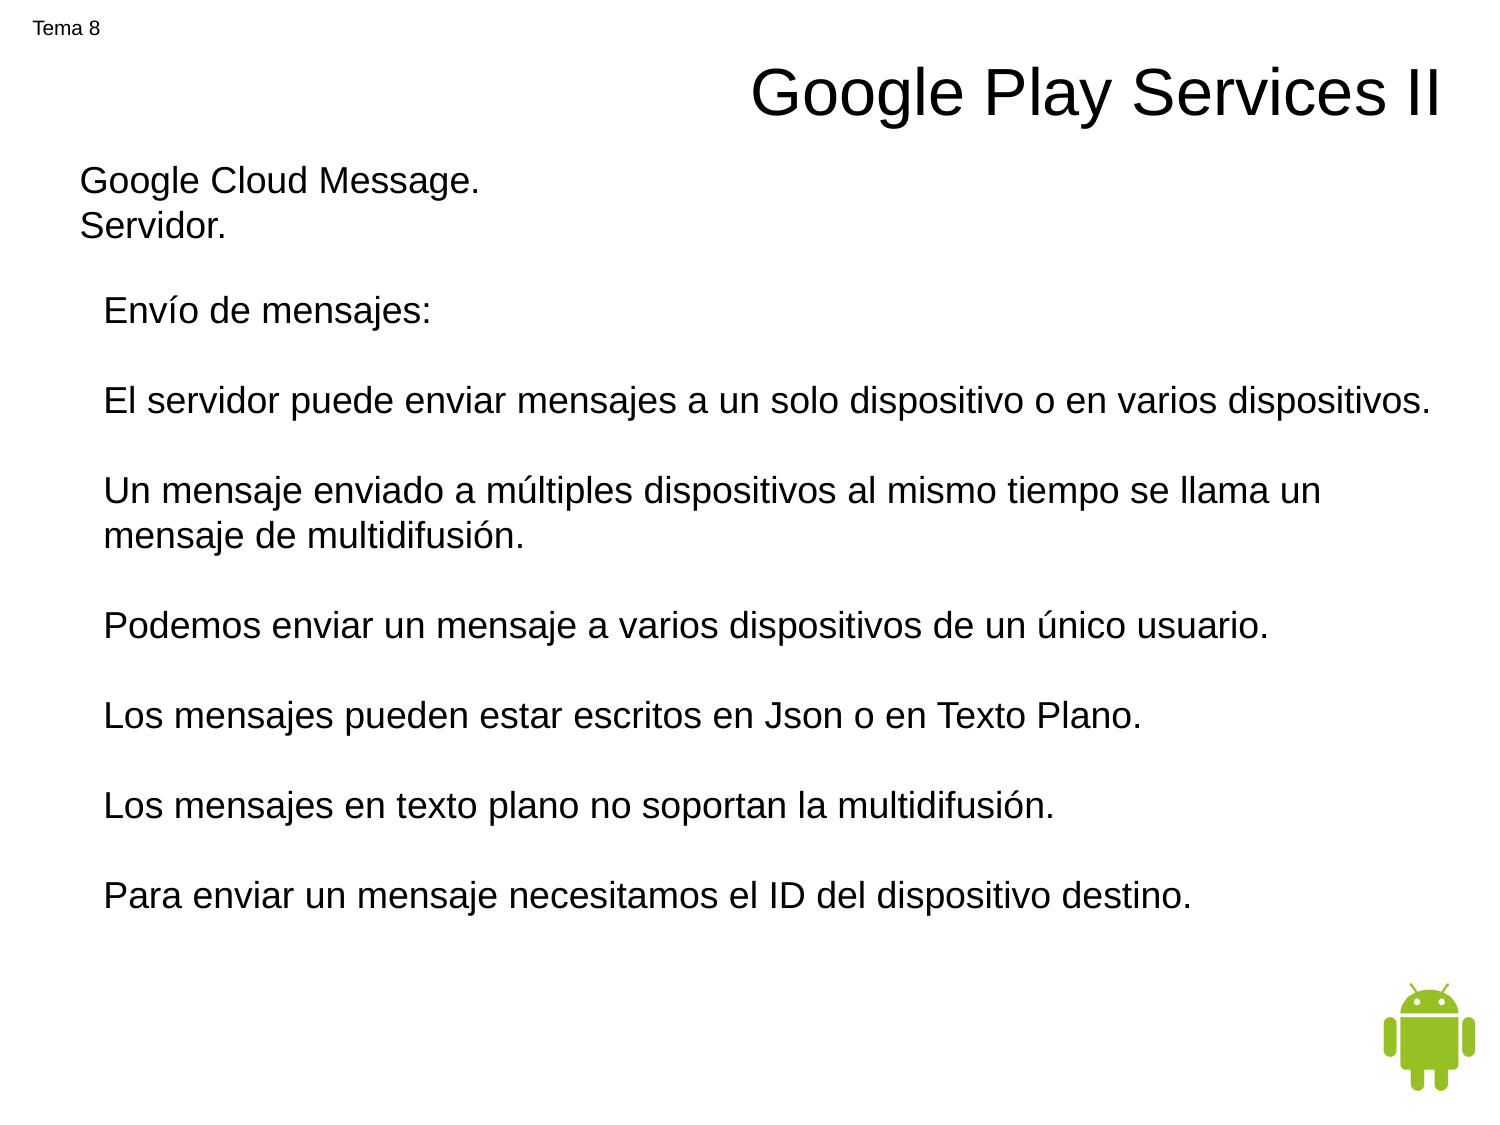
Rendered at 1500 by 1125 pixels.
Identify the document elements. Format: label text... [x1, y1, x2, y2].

title Google Play Services II [631, 66, 1459, 111]
text_box Google Cloud Message. Servidor. [64, 148, 585, 254]
picture [1375, 975, 1483, 1097]
text_box Envío de mensajes: El servidor puede enviar mensajes a un solo dispositivo o en varios dispositivos. Un mensaje enviado a múltiples dispositivos al mismo tiempo se llama un mensaje de multidifusión. Podemos enviar un mensaje a varios dispositivos de un único usuario. Los mensajes pueden estar escritos en Json o en Texto Plano. Los mensajes en texto plano no soportan la multidifusión. Para enviar un mensaje necesitamos el ID del dispositivo destino. [88, 278, 1483, 924]
text_box Tema 8 [17, 7, 195, 48]
